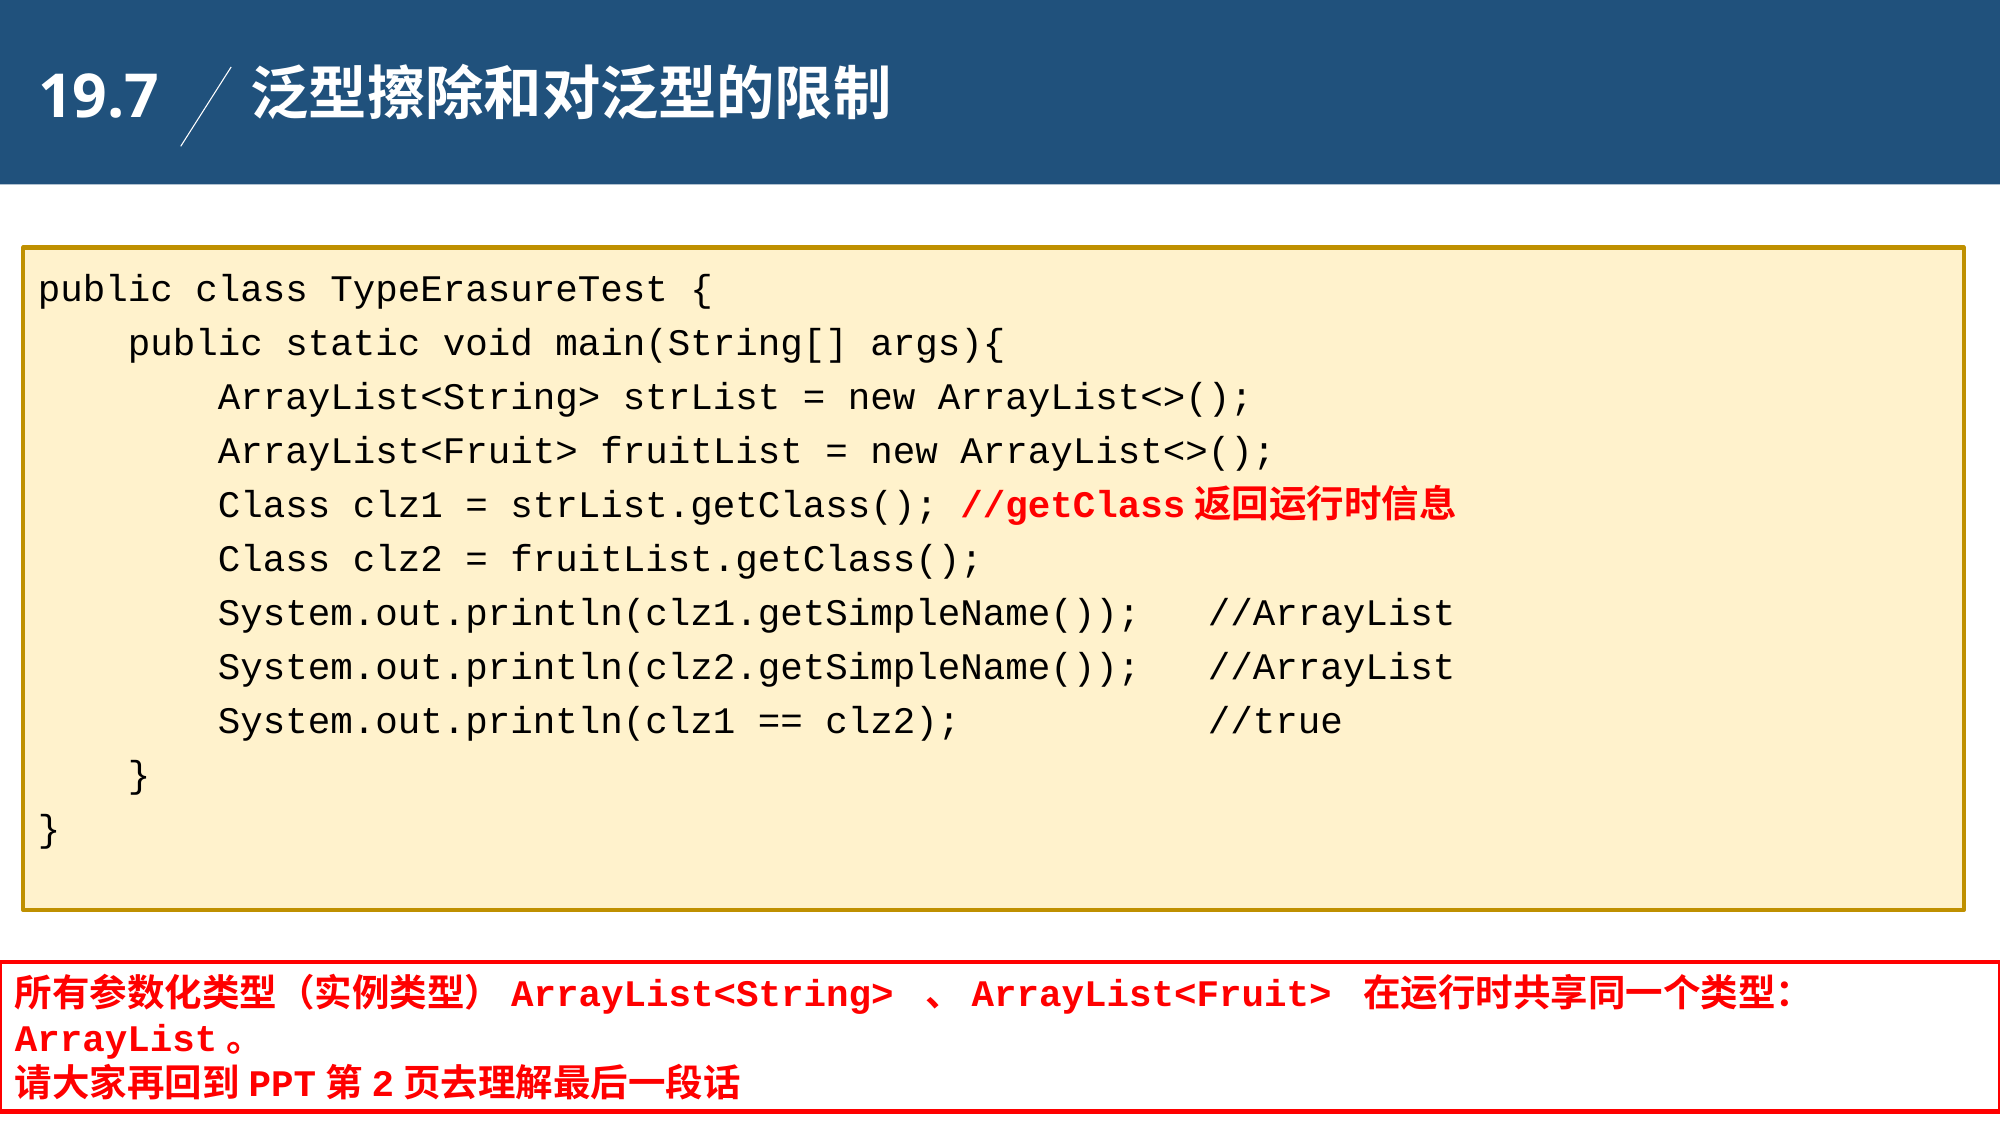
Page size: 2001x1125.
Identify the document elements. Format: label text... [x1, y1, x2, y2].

list 泛型擦除和对泛型的限制 [235, 57, 1449, 139]
text_box public class TypeErasureTest { public static void main(String[] args){ ArrayList<String> strList = new ArrayList<>(); ArrayList<Fruit> fruitList = new ArrayList<>(); Class clz1 = strList.getClass(); //getClass返回运行时信息 Class clz2 = fruitList.getClass(); System.out.println(clz1.getSimpleName()); //ArrayList System.out.println(clz2.getSimpleName()); //ArrayList System.out.println(clz1 == clz2); //true } } [23, 247, 1964, 910]
list 19.7 [23, 57, 200, 139]
text_box 所有参数化类型（实例类型）ArrayList<String> 、ArrayList<Fruit> 在运行时共享同一个类型：ArrayList。 请大家再回到PPT第2页去理解最后一段话 [0, 961, 2000, 1112]
